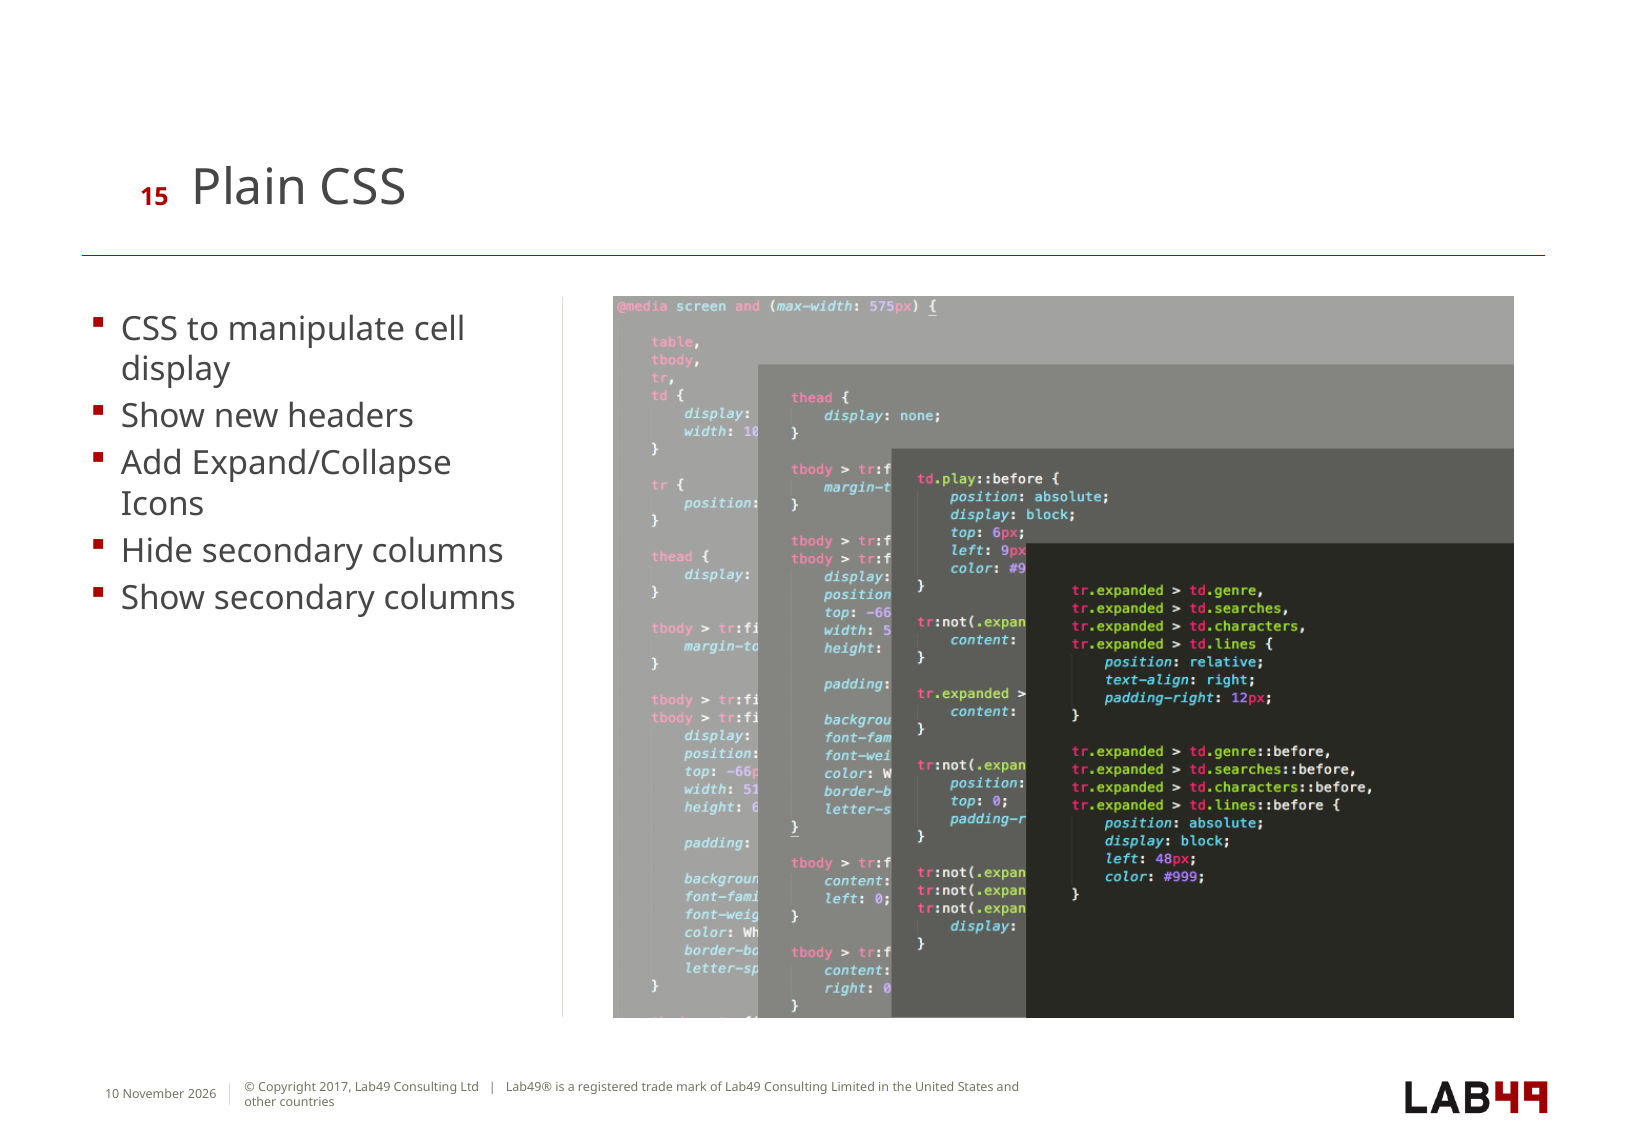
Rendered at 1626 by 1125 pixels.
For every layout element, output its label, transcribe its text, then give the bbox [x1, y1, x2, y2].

footer © Copyright 2017, Lab49 Consulting Ltd | Lab49® is a registered trade mark of Lab49 Consulting Limited in the United States and other countries [244, 1083, 1032, 1105]
slide_number 15 [80, 95, 169, 215]
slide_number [80, 1083, 217, 1105]
picture [1396, 1072, 1556, 1122]
list CSS to manipulate cell display Show new headers Add Expand/Collapse Icons Hide secondary columns Show secondary columns [80, 296, 542, 1018]
title Plain CSS [181, 95, 1545, 215]
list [613, 296, 1514, 1018]
